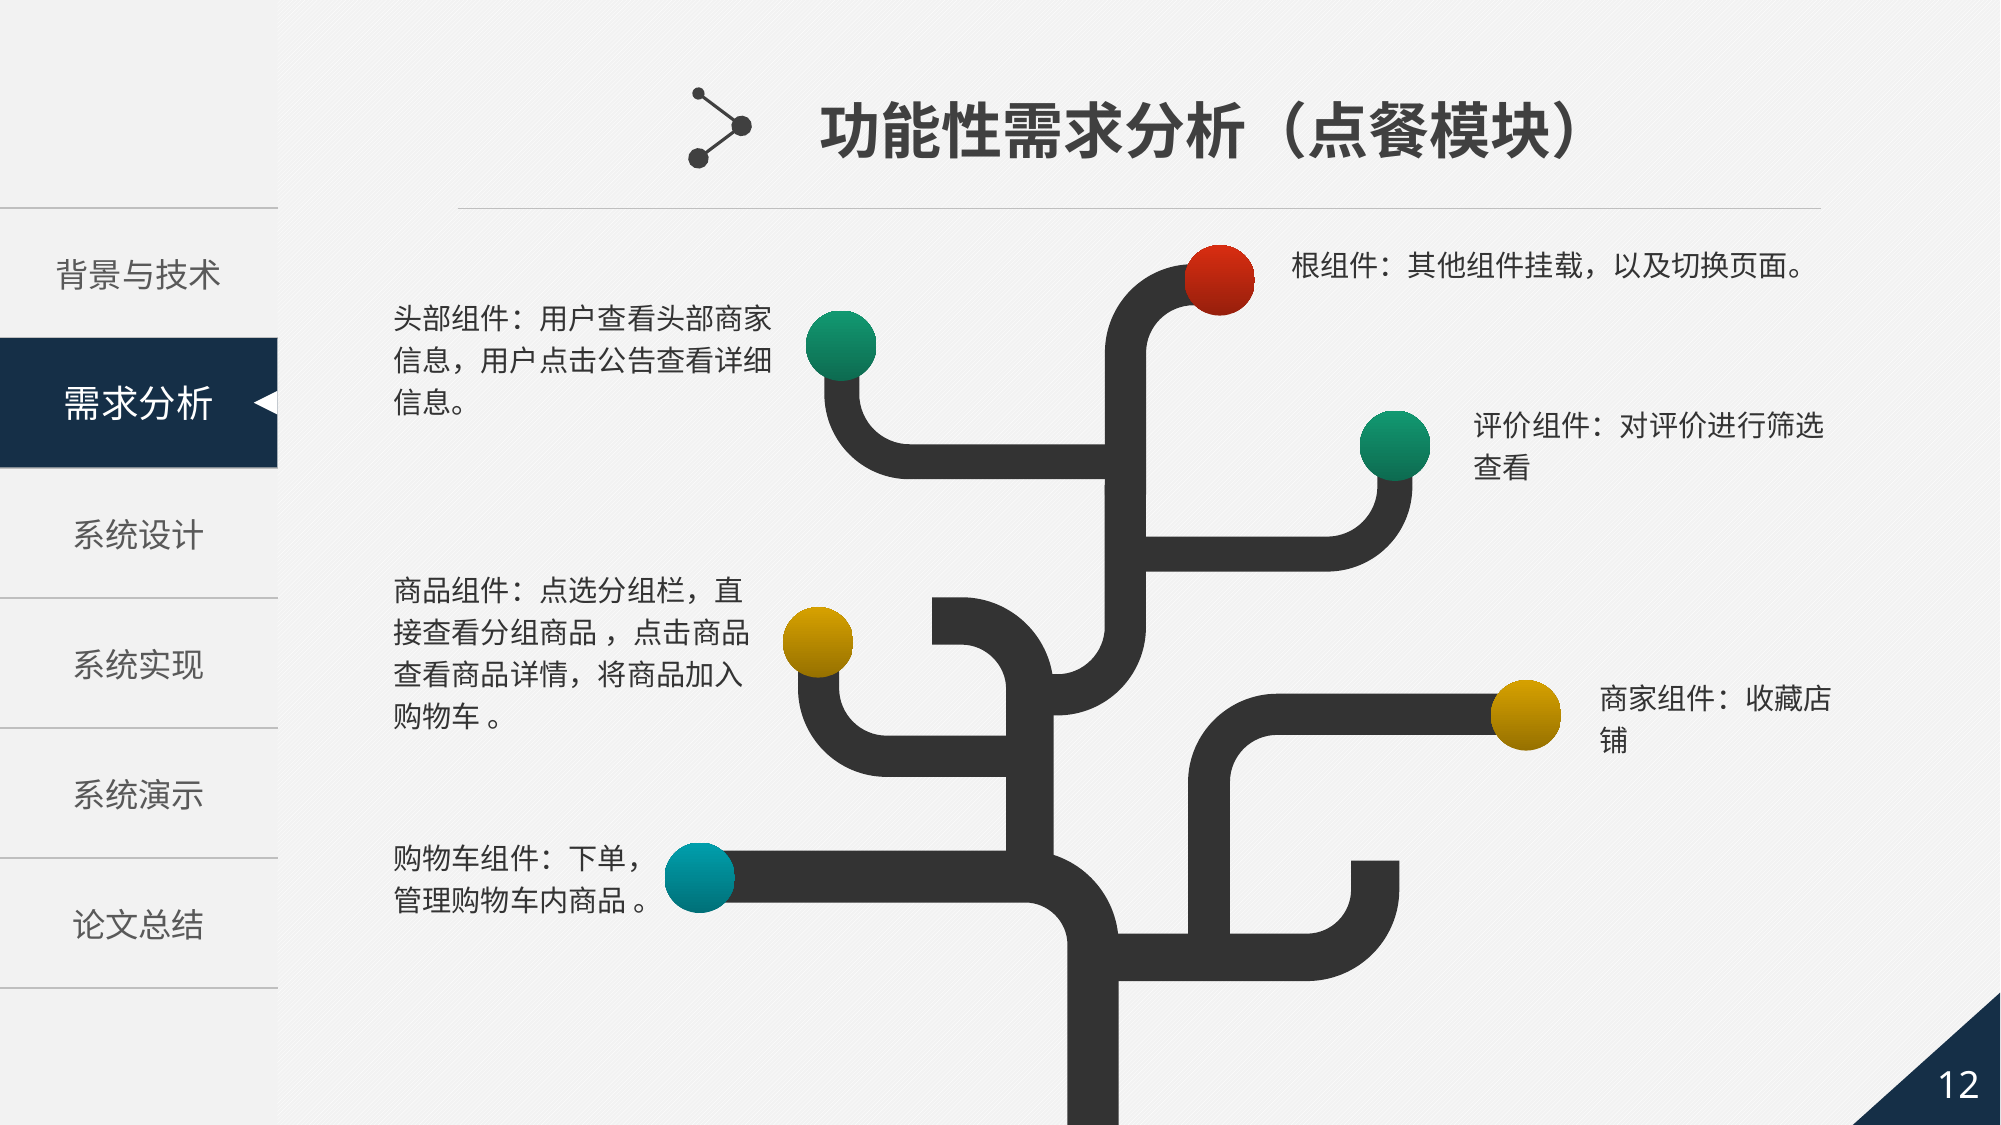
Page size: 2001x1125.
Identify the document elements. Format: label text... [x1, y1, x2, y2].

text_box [698, 93, 742, 159]
text_box [1188, 693, 1496, 966]
text_box 根组件：其他组件挂载，以及切换页面。 [1276, 232, 1829, 290]
text_box [1489, 679, 1563, 752]
text_box [824, 378, 1104, 480]
text_box [932, 597, 1054, 878]
text_box [798, 672, 1029, 777]
text_box 评价组件：对评价进行筛选查看 [1459, 393, 1851, 492]
text_box [1104, 264, 1193, 495]
text_box 购物车组件：下单，管理购物车内商品 。 [378, 826, 652, 925]
text_box 商品组件：点选分组栏，直接查看分组商品 ，点击商品查看商品详情，将商品加入购物车 。 [378, 558, 773, 741]
text_box [663, 841, 736, 915]
text_box [781, 606, 855, 679]
text_box [1146, 478, 1413, 572]
text_box 头部组件：用户查看头部商家信息，用户点击公告查看详细信息。 [378, 285, 792, 427]
text_box 功能性需求分析（点餐模块） [804, 84, 1628, 173]
text_box [804, 309, 878, 383]
text_box [1028, 495, 1146, 716]
text_box [724, 850, 1119, 1125]
text_box [1093, 860, 1400, 982]
text_box [1183, 244, 1256, 317]
text_box [1358, 409, 1432, 482]
text_box 商家组件：收藏店铺 [1584, 666, 1851, 765]
